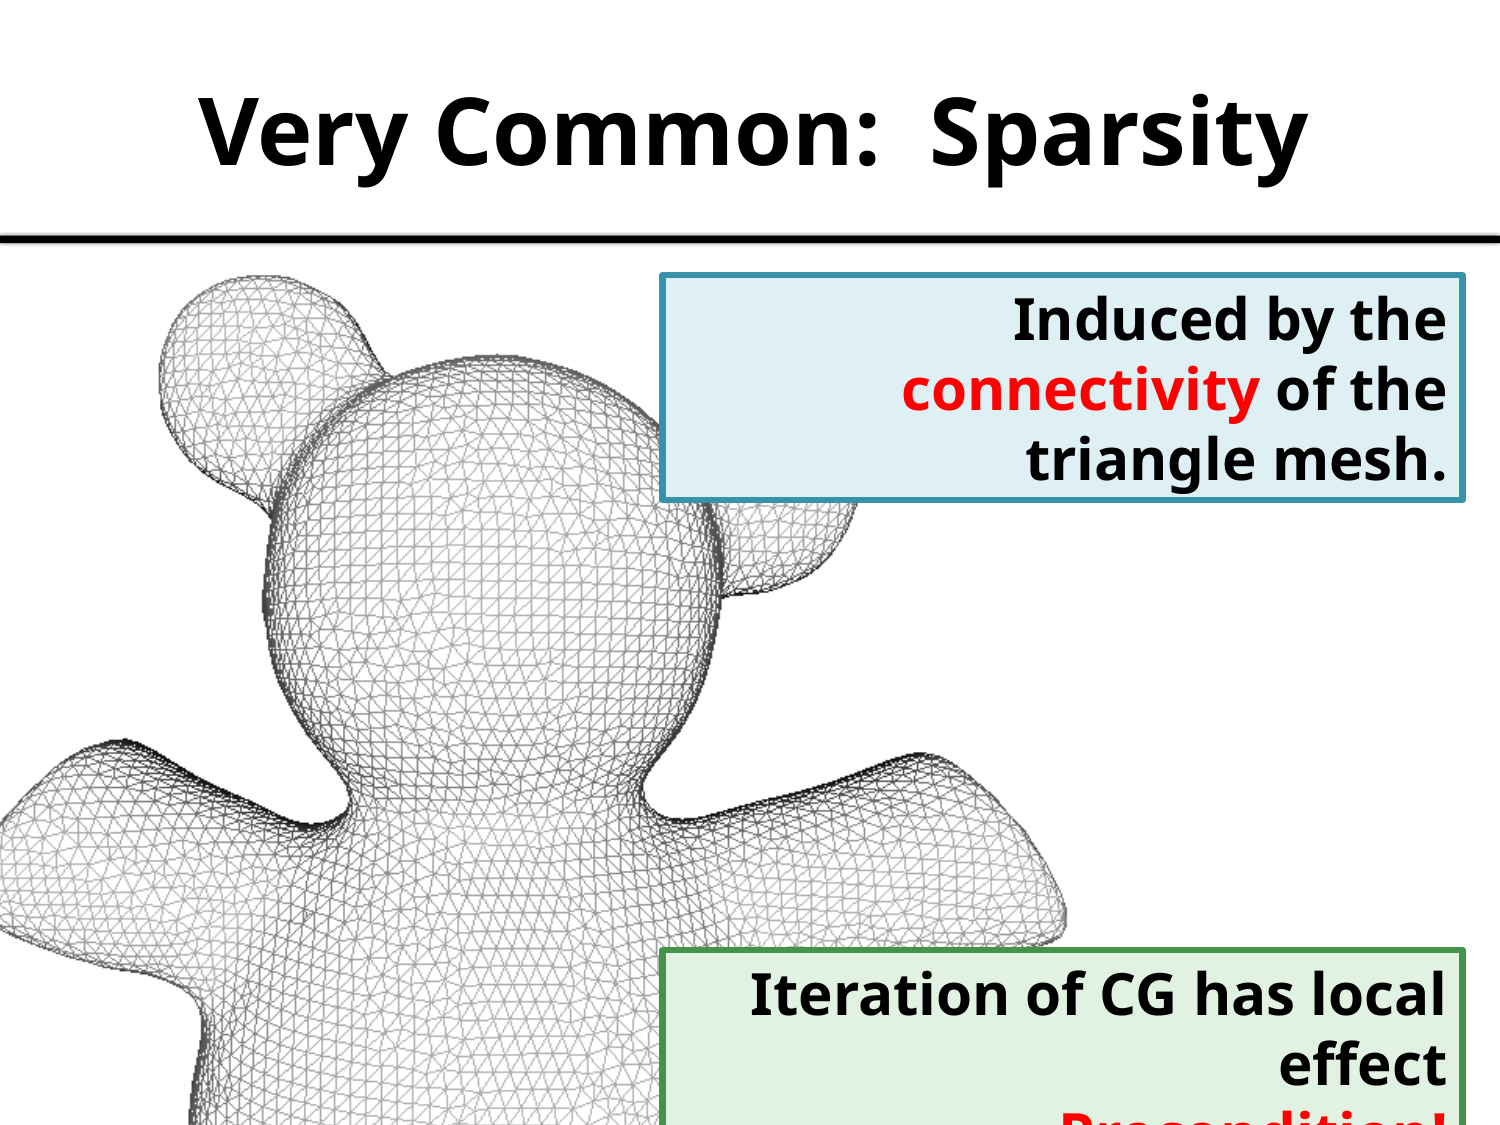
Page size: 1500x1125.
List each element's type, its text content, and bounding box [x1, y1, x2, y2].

title Very Common: Sparsity [75, 25, 1425, 231]
text_box Induced by the connectivity of the triangle mesh. [1080, 275, 1463, 500]
picture [0, 263, 1075, 1125]
